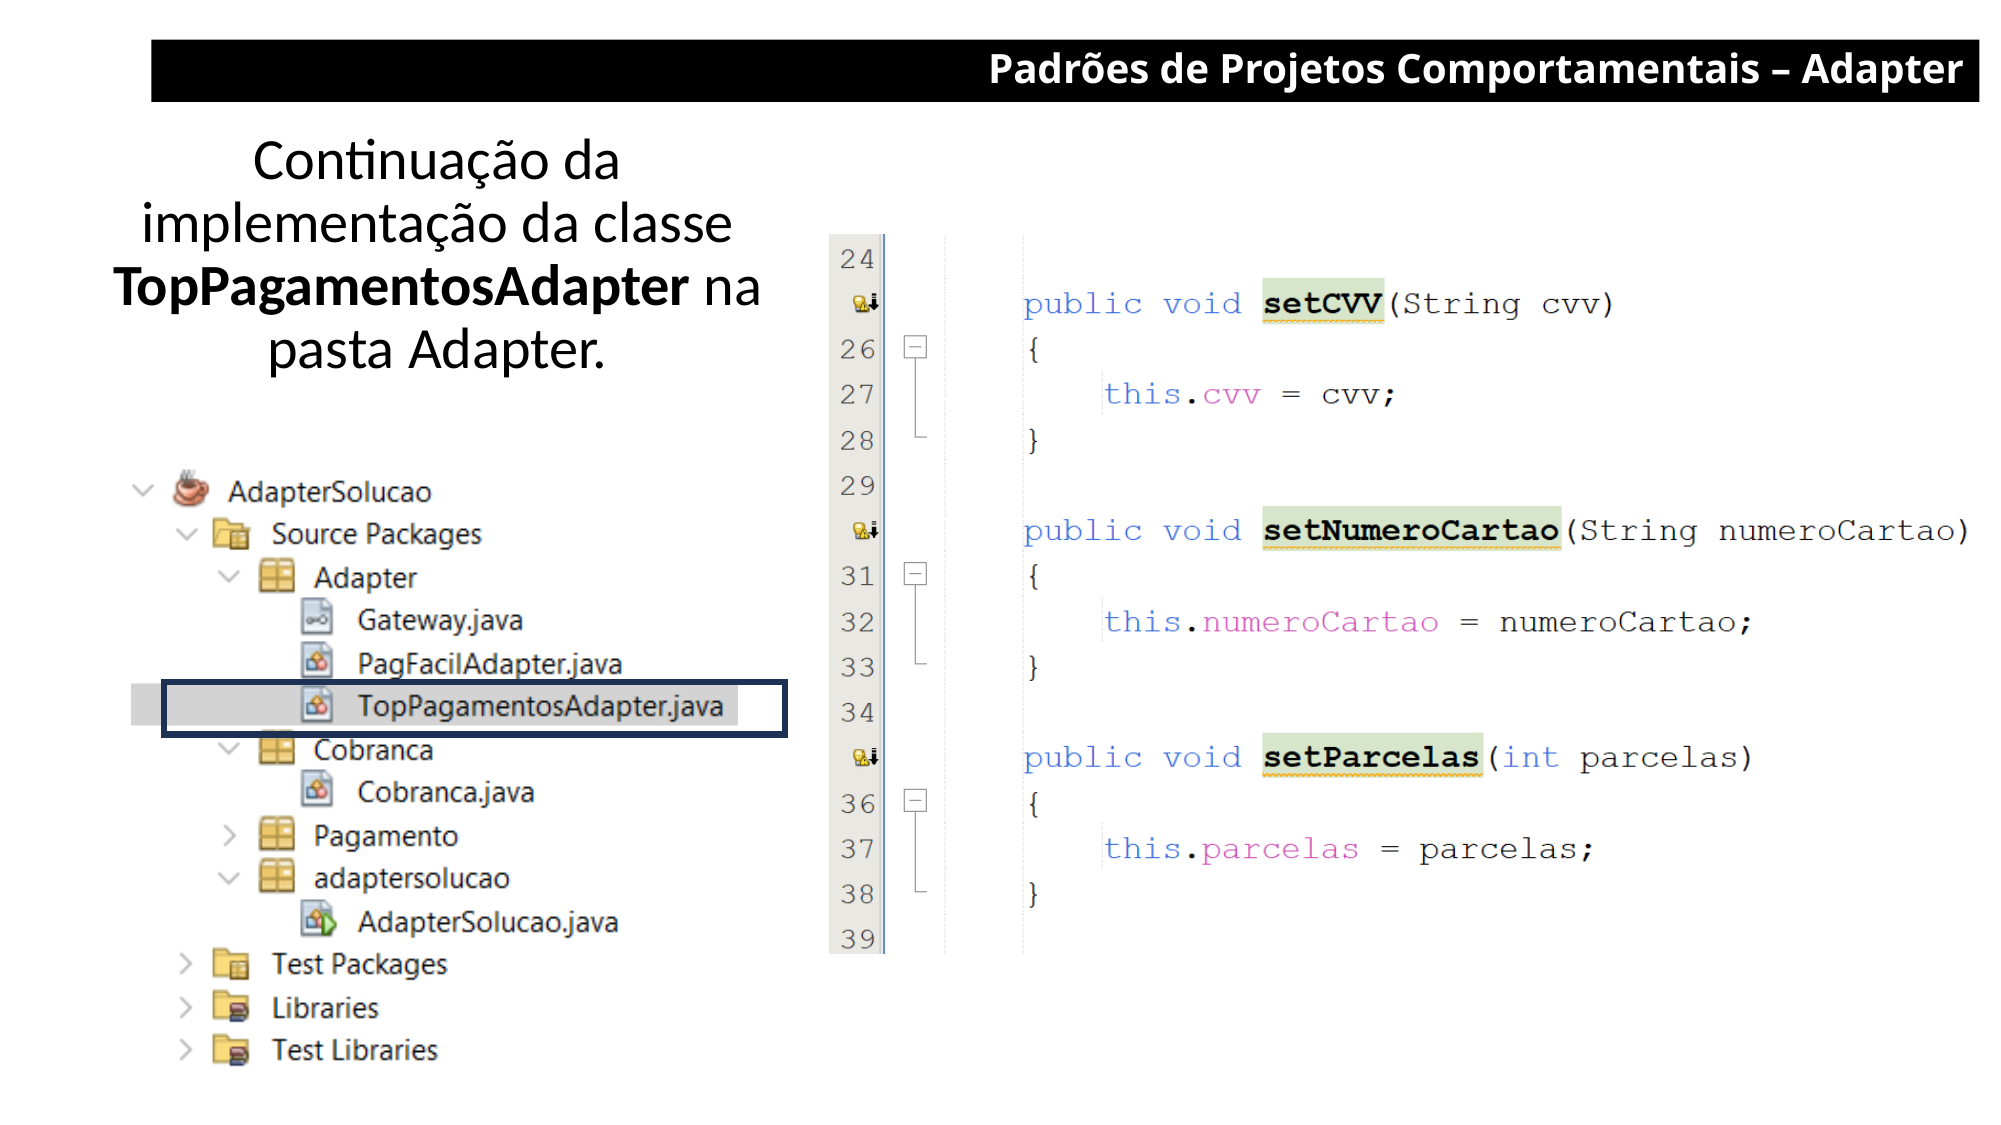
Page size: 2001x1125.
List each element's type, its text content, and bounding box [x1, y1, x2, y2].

picture [131, 466, 738, 1072]
text_box Padrões de Projetos Comportamentais – Adapter [151, 39, 1980, 102]
picture [829, 234, 1971, 954]
list Continuação da implementação da classe TopPagamentosAdapter na pasta Adapter. [56, 122, 819, 1069]
text_box [738, 681, 786, 736]
